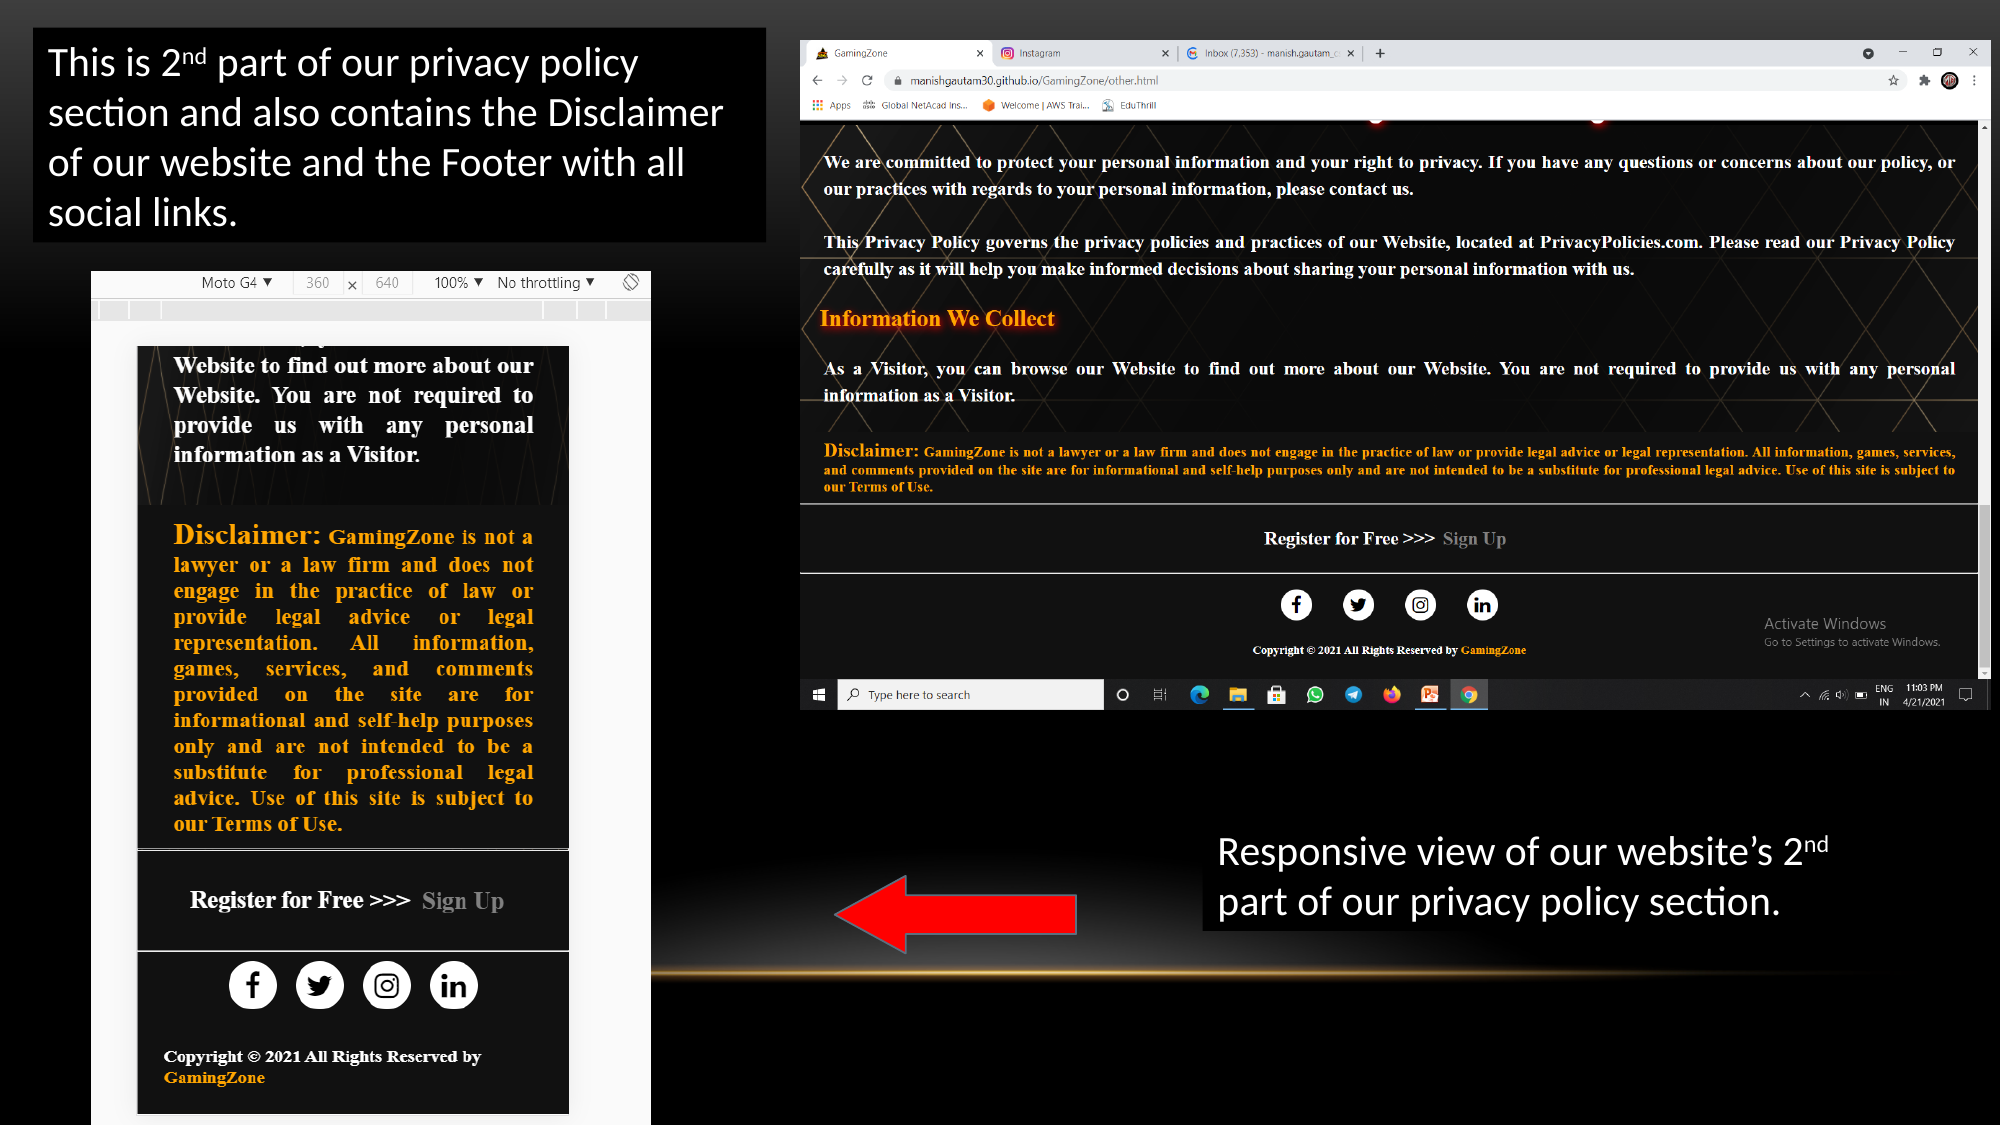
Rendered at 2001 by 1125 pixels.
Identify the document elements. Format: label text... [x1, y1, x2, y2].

picture [0, 0, 2000, 1125]
text_box Responsive view of our website’s 2nd part of our privacy policy section. [1202, 816, 1865, 931]
text_box This is 2nd part of our privacy policy section and also contains the Disclaimer of our website and the Footer with all social links. [33, 27, 767, 243]
text_box [833, 875, 1077, 955]
